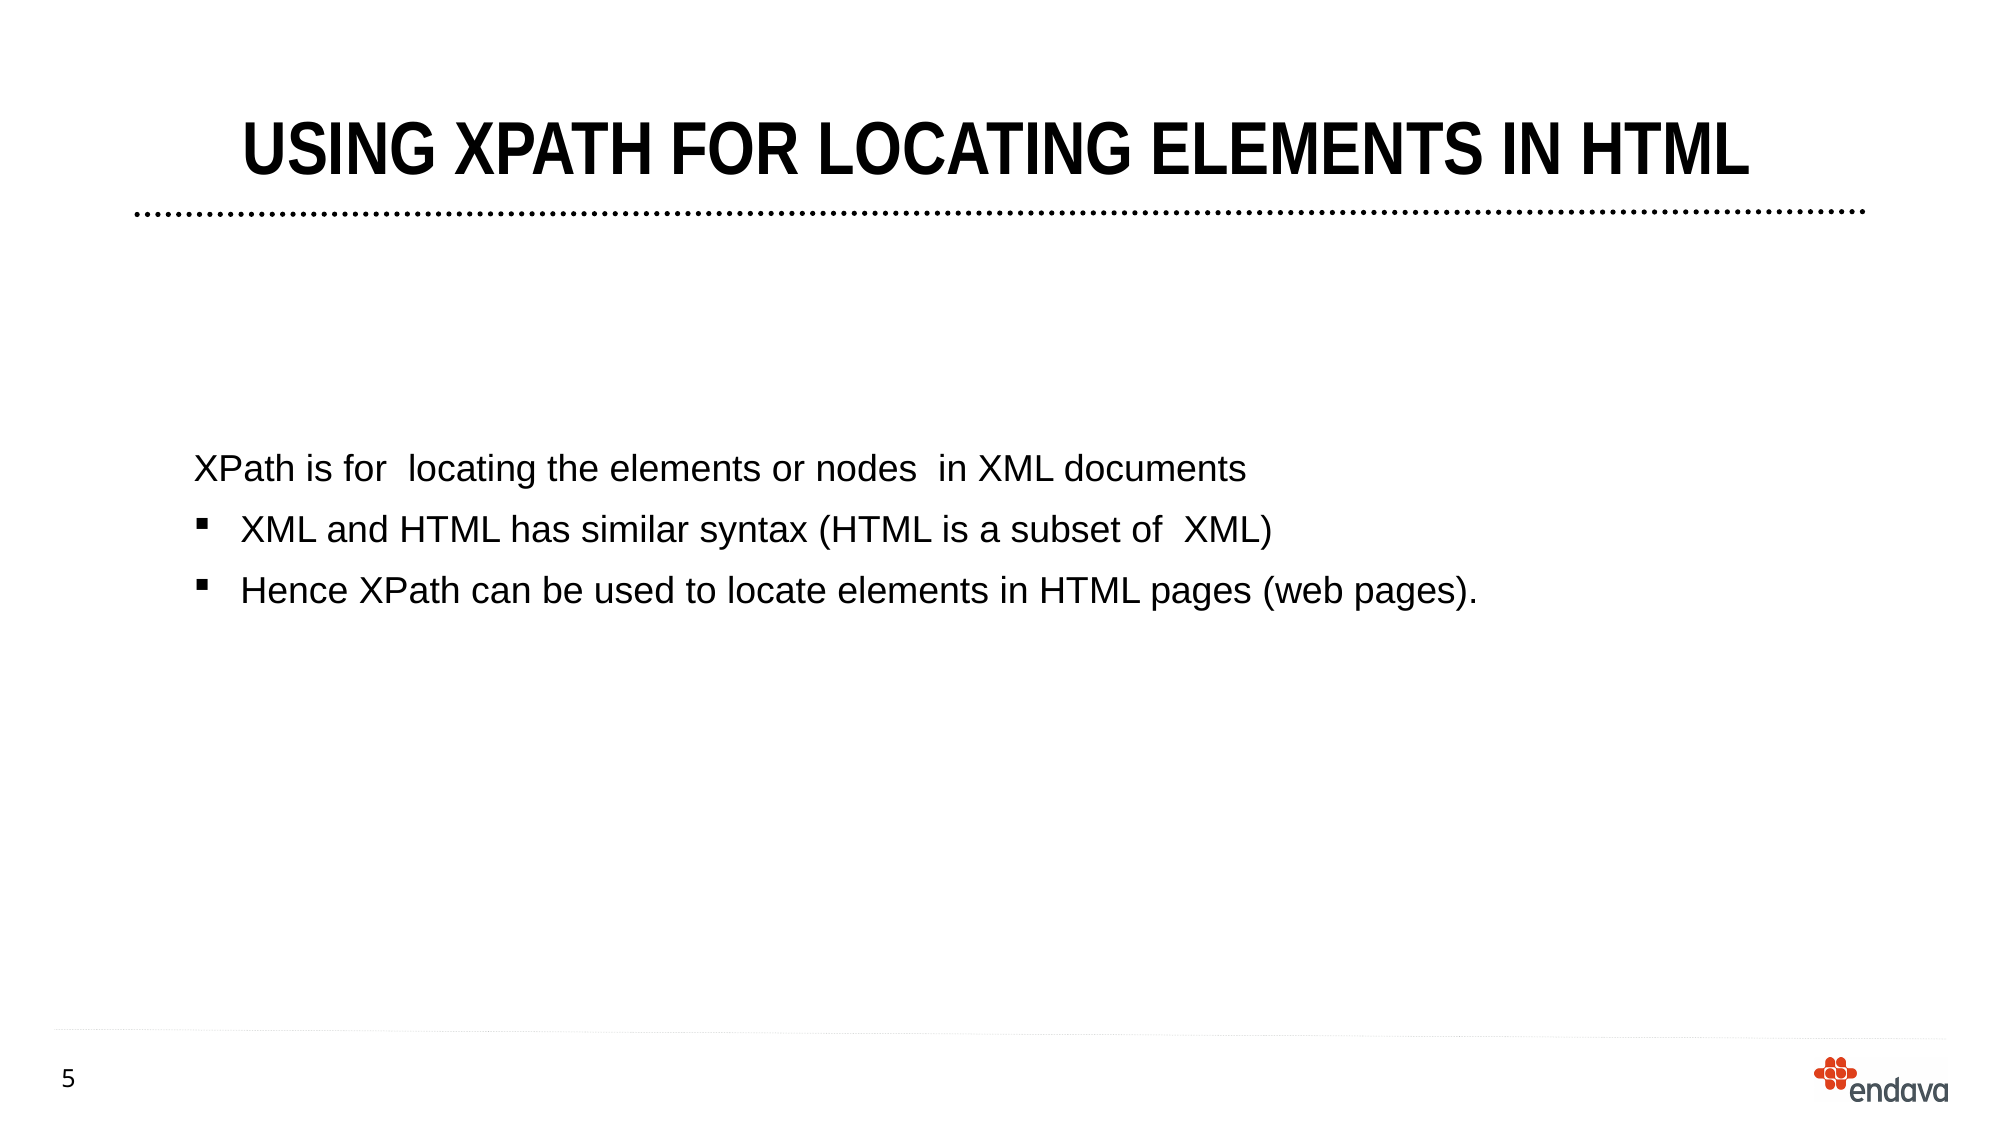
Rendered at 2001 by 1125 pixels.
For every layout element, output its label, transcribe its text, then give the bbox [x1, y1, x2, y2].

title Using XPath for locating elements in HTMl [198, 26, 1812, 195]
list XPath is for locating the elements or nodes in XML documents XML and HTML has similar syntax (HTML is a subset of XML) Hence XPath can be used to locate elements in HTML pages (web pages). [193, 441, 1807, 639]
picture [1814, 1057, 1948, 1102]
